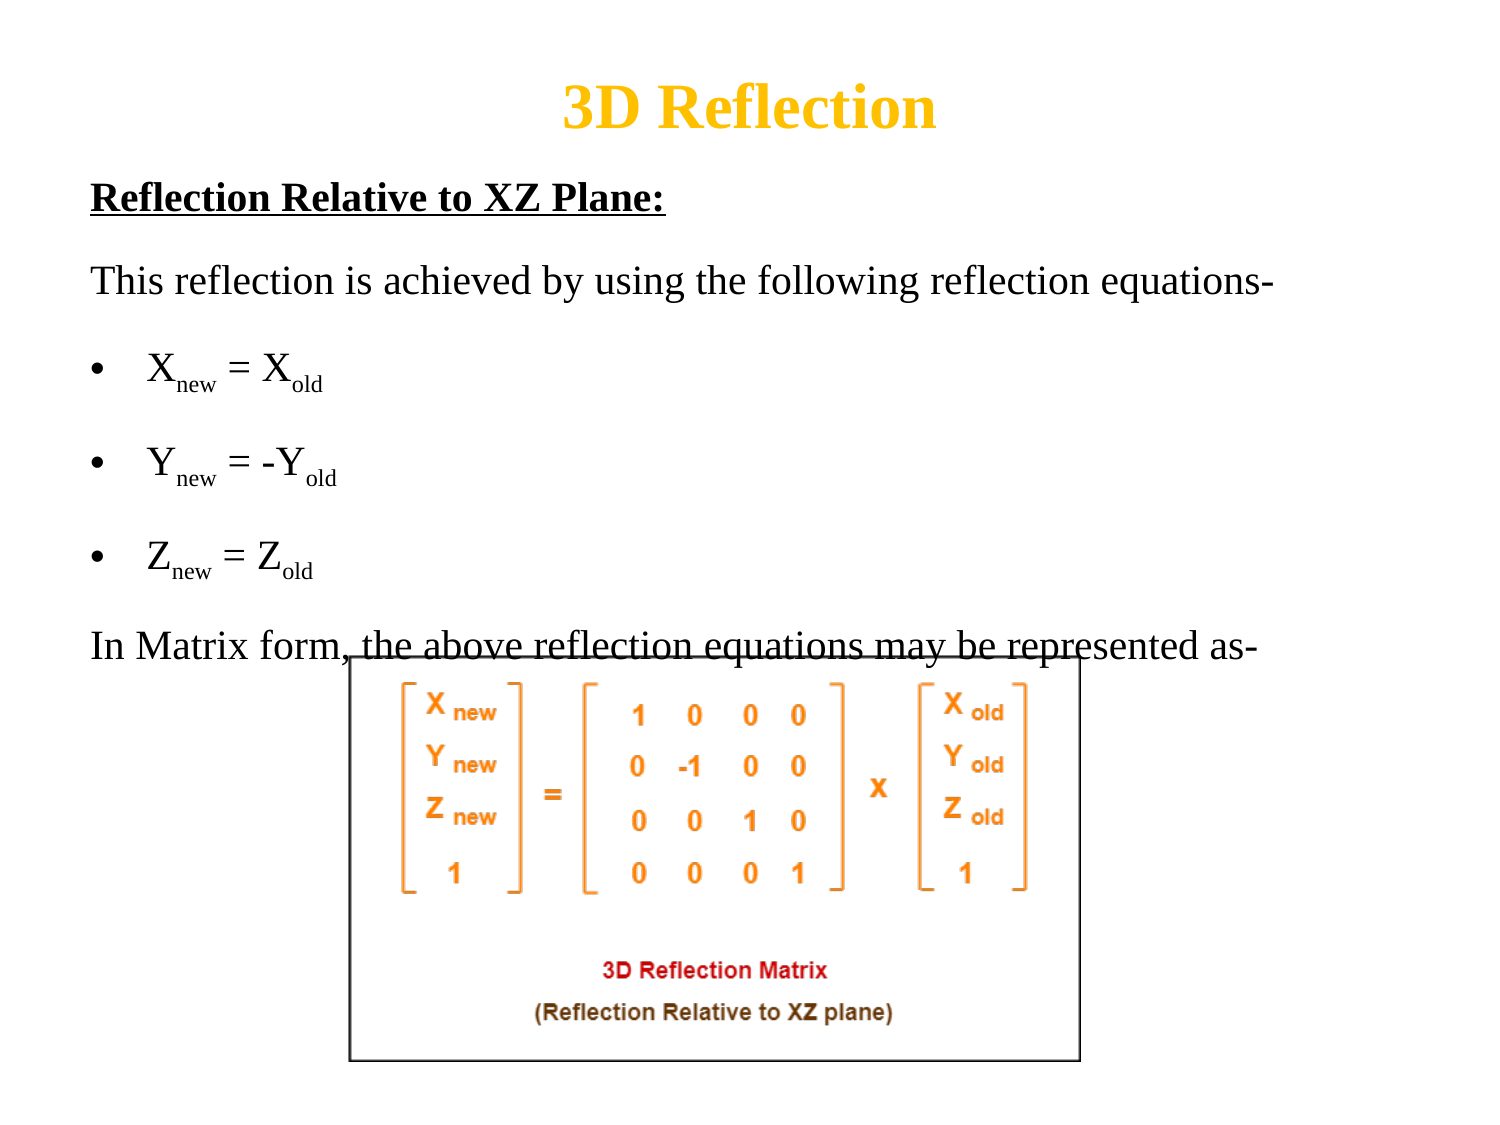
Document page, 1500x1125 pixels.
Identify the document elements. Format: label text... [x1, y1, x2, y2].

title 3D Reflection [75, 56, 1425, 244]
list Reflection Relative to XZ Plane: This reflection is achieved by using the following reflection equations- Xnew = Xold Ynew = -Yold Znew = Zold In Matrix form, the above reflection equations may be represented as- [75, 244, 1425, 880]
picture [348, 654, 1081, 1063]
